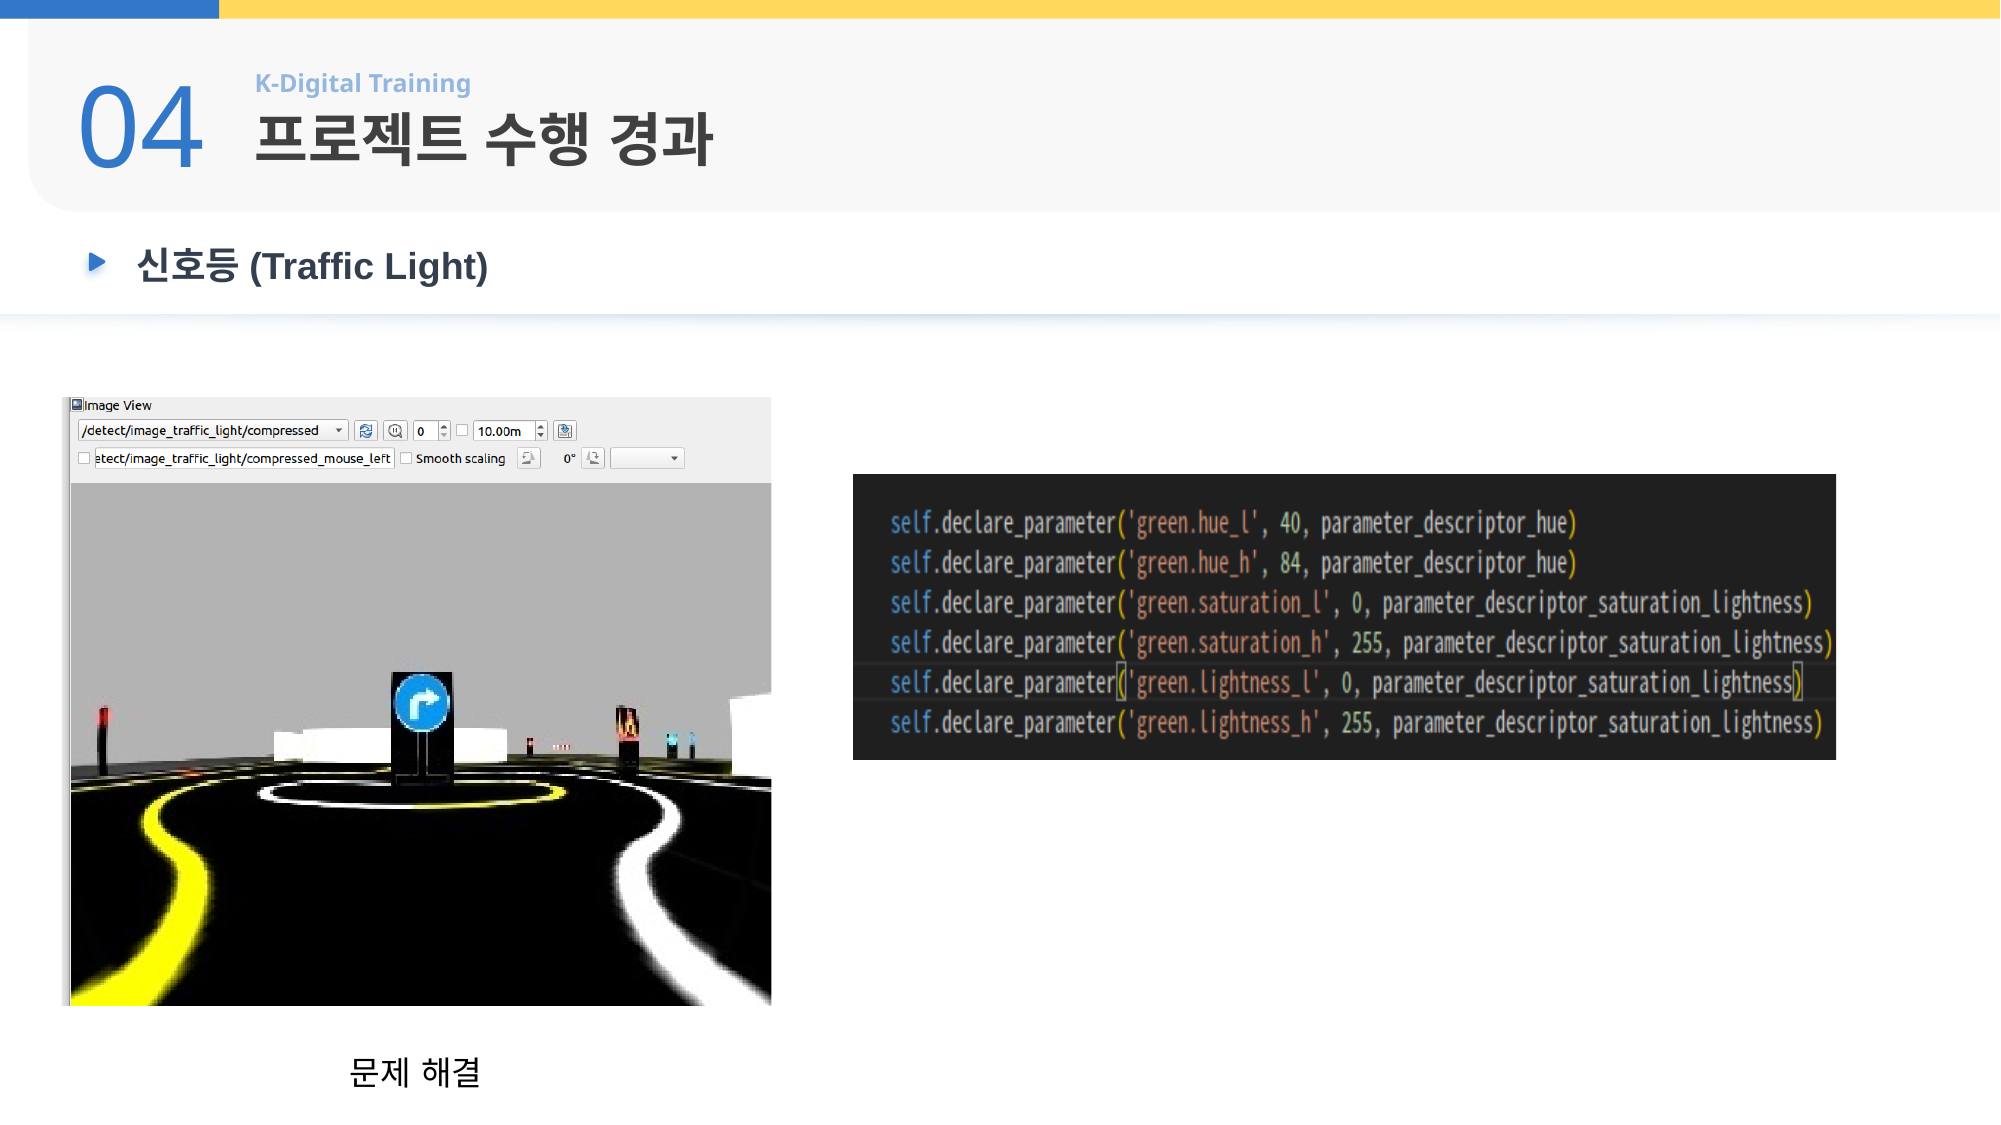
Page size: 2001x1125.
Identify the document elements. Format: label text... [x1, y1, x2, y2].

text_box [0, 0, 220, 19]
text_box [26, 19, 2000, 214]
text_box [220, 0, 2000, 19]
text_box 문제 해결 [0, 1044, 917, 1100]
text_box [61, 54, 1038, 190]
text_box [88, 234, 1816, 296]
picture [852, 474, 1837, 761]
picture [0, 314, 2000, 353]
picture [61, 396, 772, 1007]
